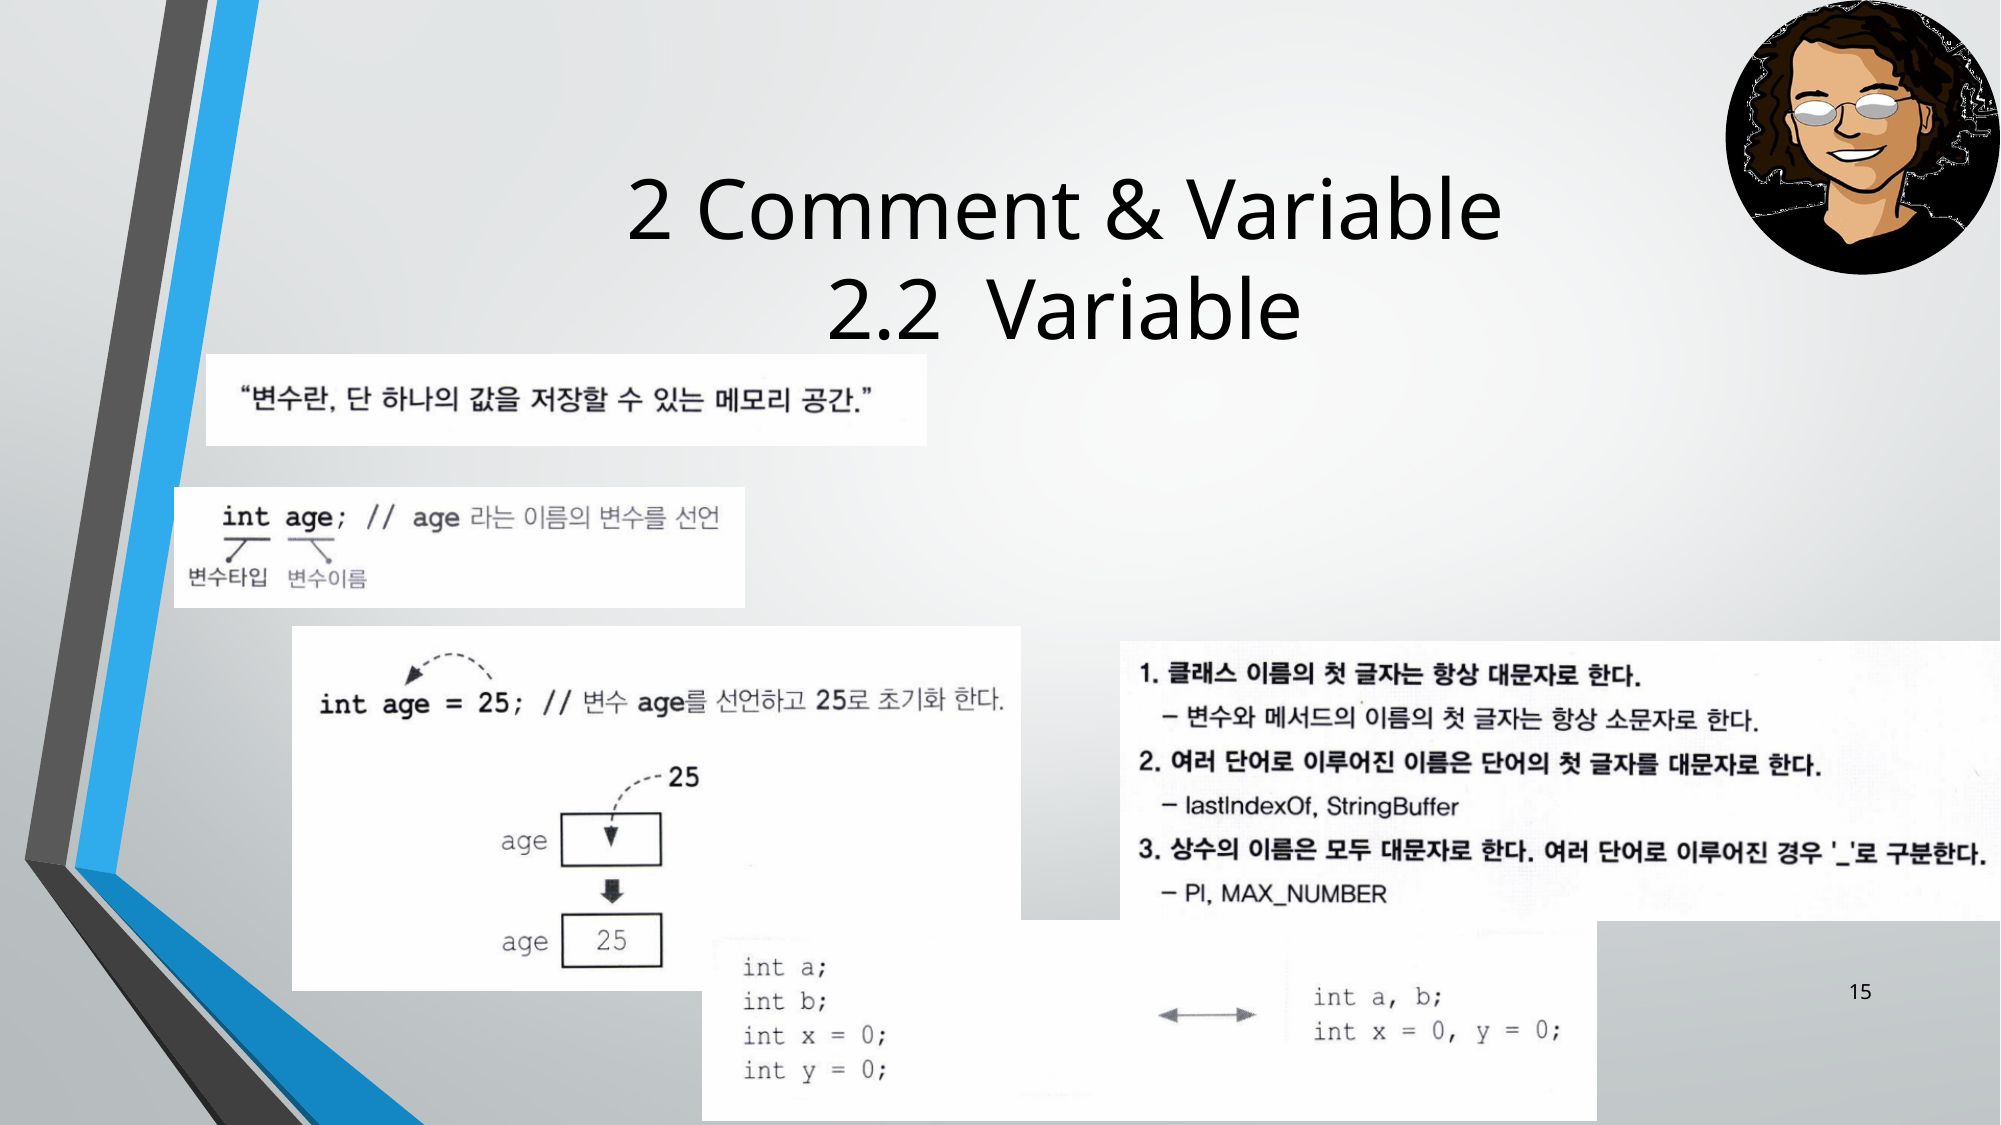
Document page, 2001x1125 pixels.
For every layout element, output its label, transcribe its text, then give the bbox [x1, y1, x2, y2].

slide_number 14 [1796, 962, 1887, 1023]
picture [174, 487, 745, 608]
picture [1728, 0, 2000, 273]
picture [292, 626, 2000, 1121]
title 2 Comment & Variable 2.2 Variable [243, 112, 1887, 400]
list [206, 353, 927, 446]
